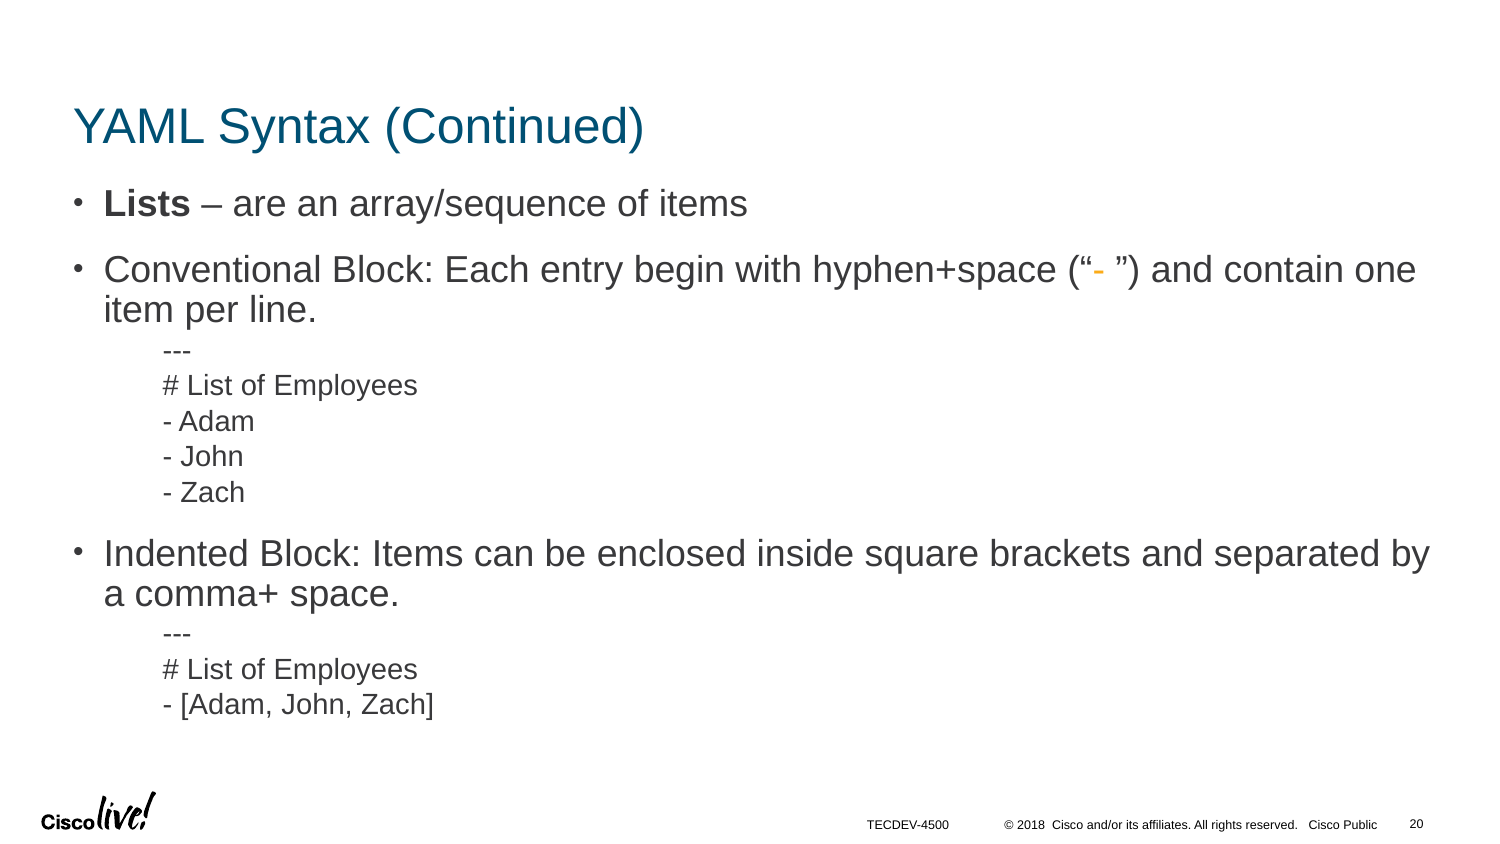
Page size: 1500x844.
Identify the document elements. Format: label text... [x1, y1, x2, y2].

list Lists – are an array/sequence of items Conventional Block: Each entry begin with hyphen+space (“- ”) and contain one item per line. --- # List of Employees - Adam - John - Zach Indented Block: Items can be enclosed inside square brackets and separated by a comma+ space. --- # List of Employees - [Adam, John, Zach] [57, 176, 1455, 735]
footer TECDEV-4500 [856, 811, 975, 837]
title YAML Syntax (Continued) [57, 35, 1455, 162]
slide_number 20 [1379, 801, 1439, 844]
